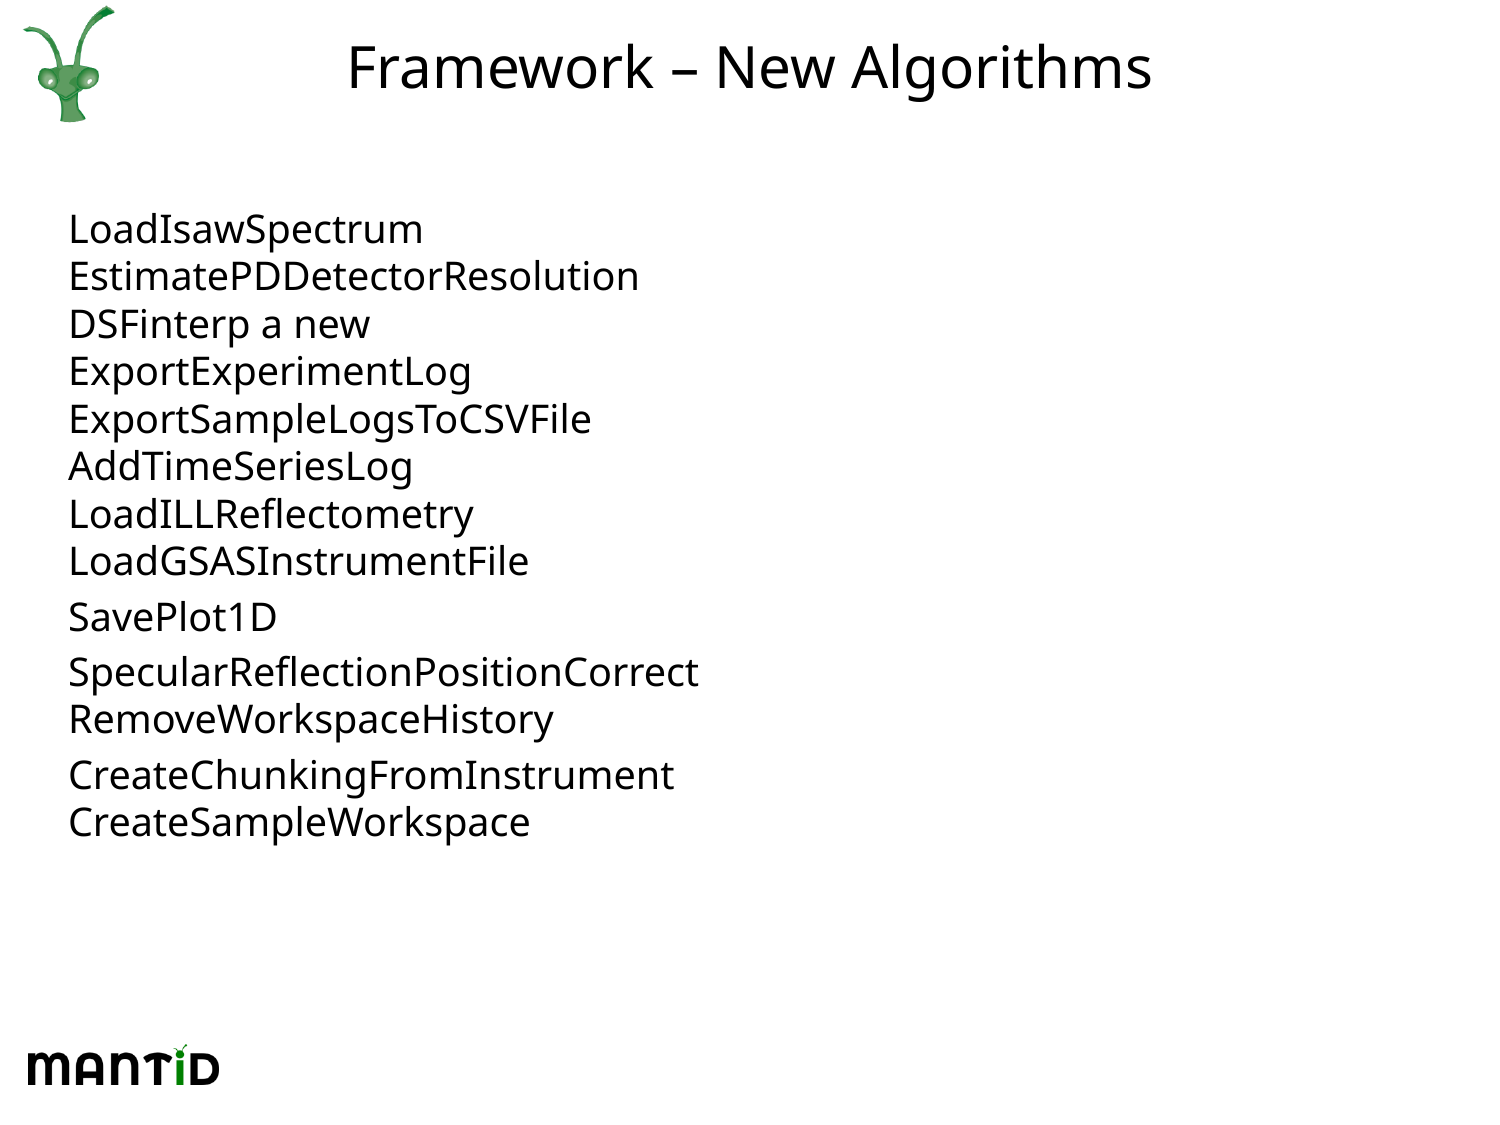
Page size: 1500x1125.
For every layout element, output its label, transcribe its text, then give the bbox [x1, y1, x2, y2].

title Framework – New Algorithms [75, 0, 1425, 160]
picture [28, 1044, 219, 1085]
list LoadIsawSpectrum EstimatePDDetectorResolution DSFinterp a new ExportExperimentLog ExportSampleLogsToCSVFile AddTimeSeriesLog LoadILLReflectometry LoadGSASInstrumentFile SavePlot1D SpecularReflectionPositionCorrect RemoveWorkspaceHistory CreateChunkingFromInstrument CreateSampleWorkspace [53, 196, 762, 981]
picture [0, 0, 75, 127]
